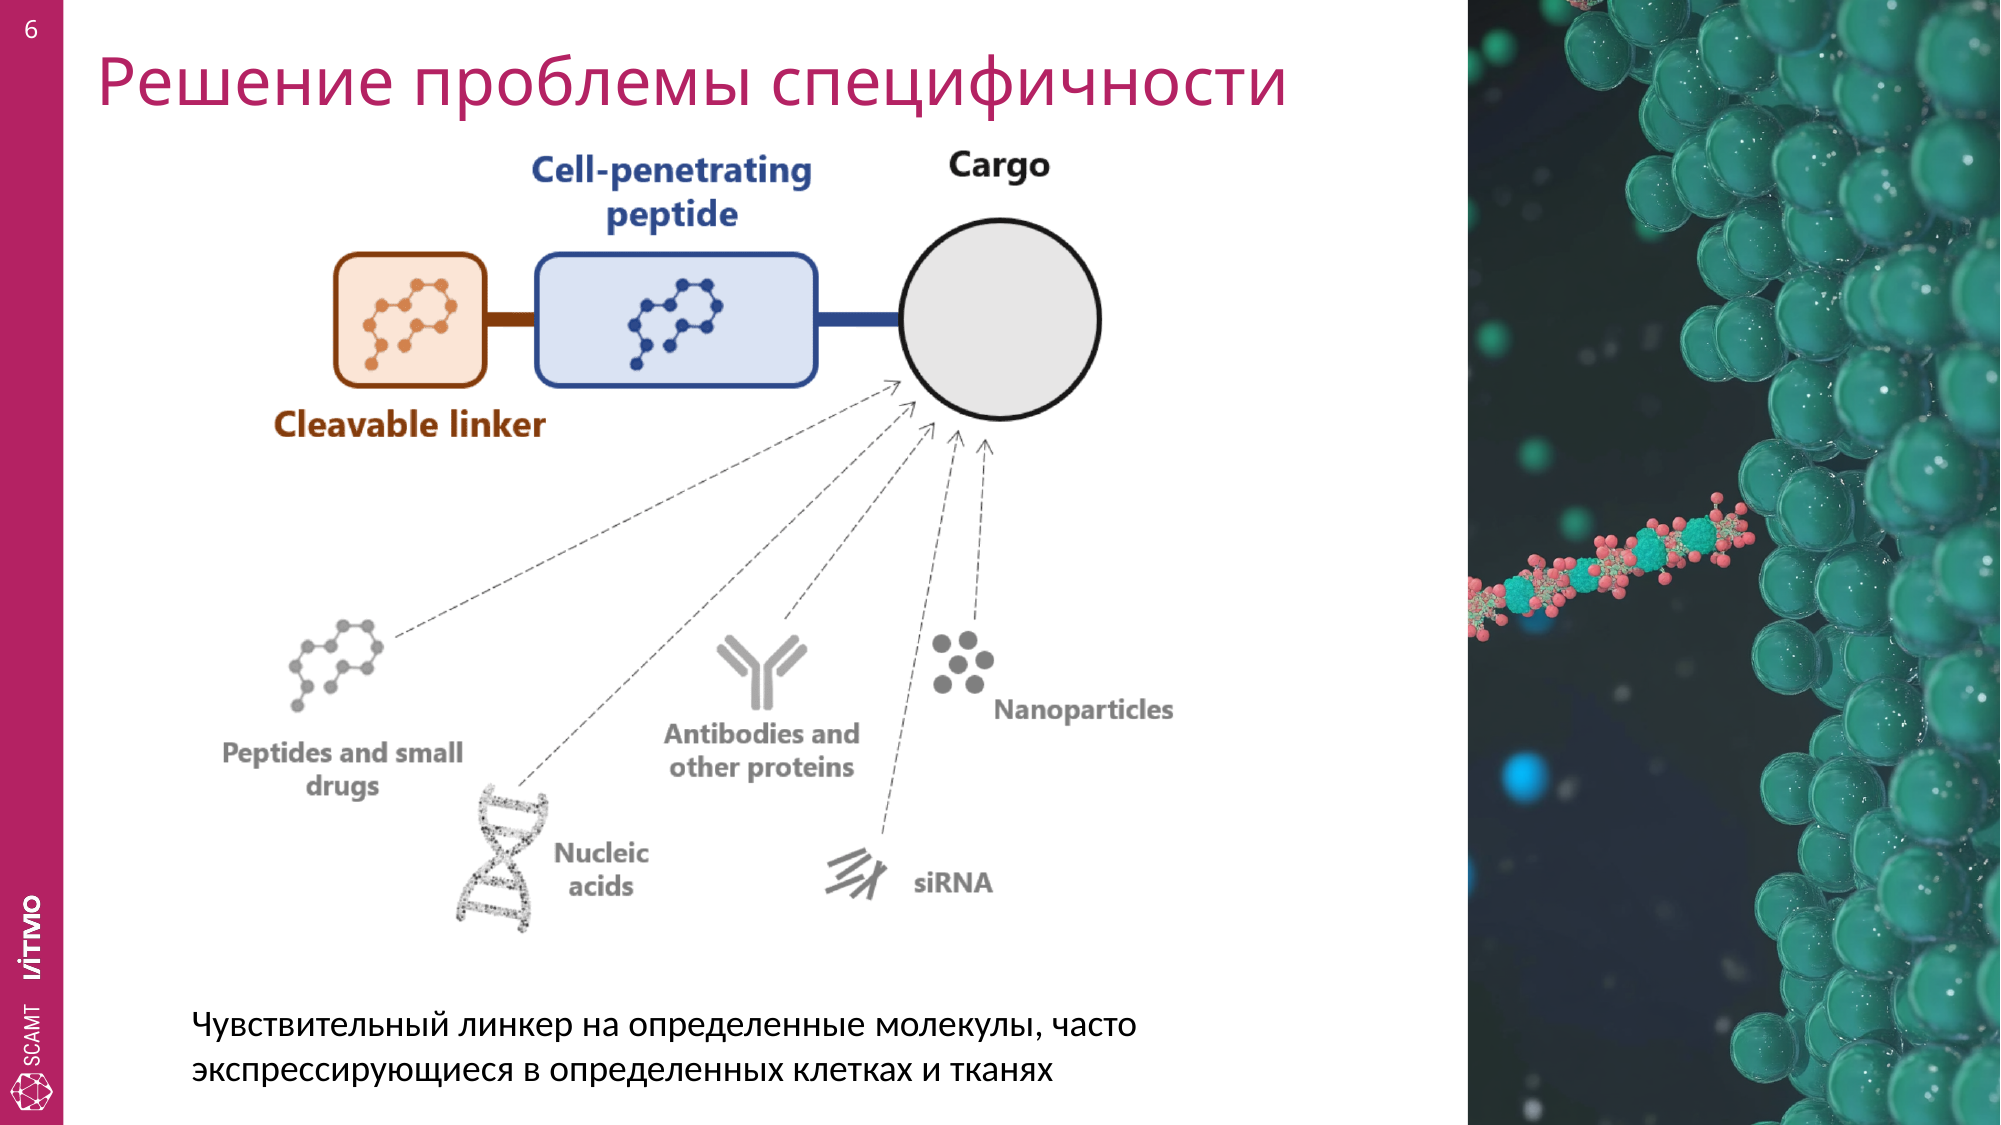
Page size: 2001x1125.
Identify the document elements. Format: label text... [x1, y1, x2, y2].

picture [219, 133, 1179, 955]
title Решение проблемы специфичности [81, 0, 1467, 193]
picture [11, 1004, 53, 1111]
picture [11, 892, 47, 983]
text_box Чувствительный линкер на определенные молекулы, часто экспрессирующиеся в определенных клетках и тканях [176, 991, 1373, 1096]
picture [1467, 0, 2000, 1125]
